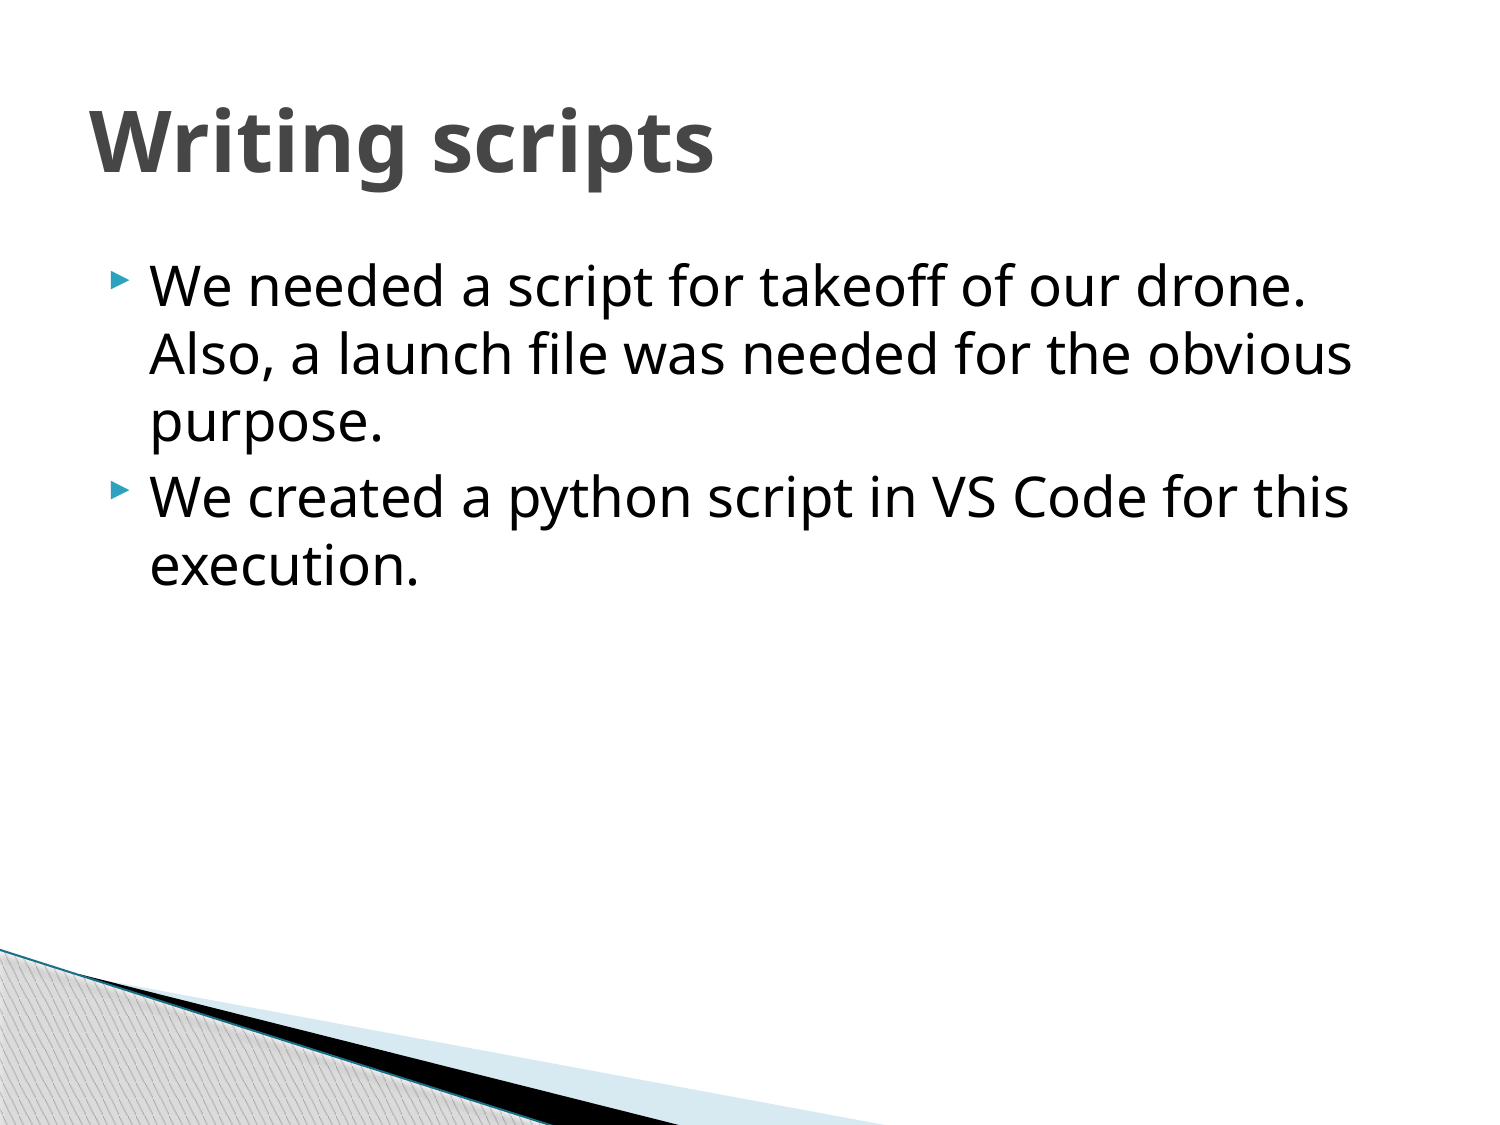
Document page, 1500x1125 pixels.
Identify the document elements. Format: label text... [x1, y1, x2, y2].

title Writing scripts [75, 45, 1425, 233]
list We needed a script for takeoff of our drone. Also, a launch file was needed for the obvious purpose. We created a python script in VS Code for this execution. [75, 243, 1425, 986]
